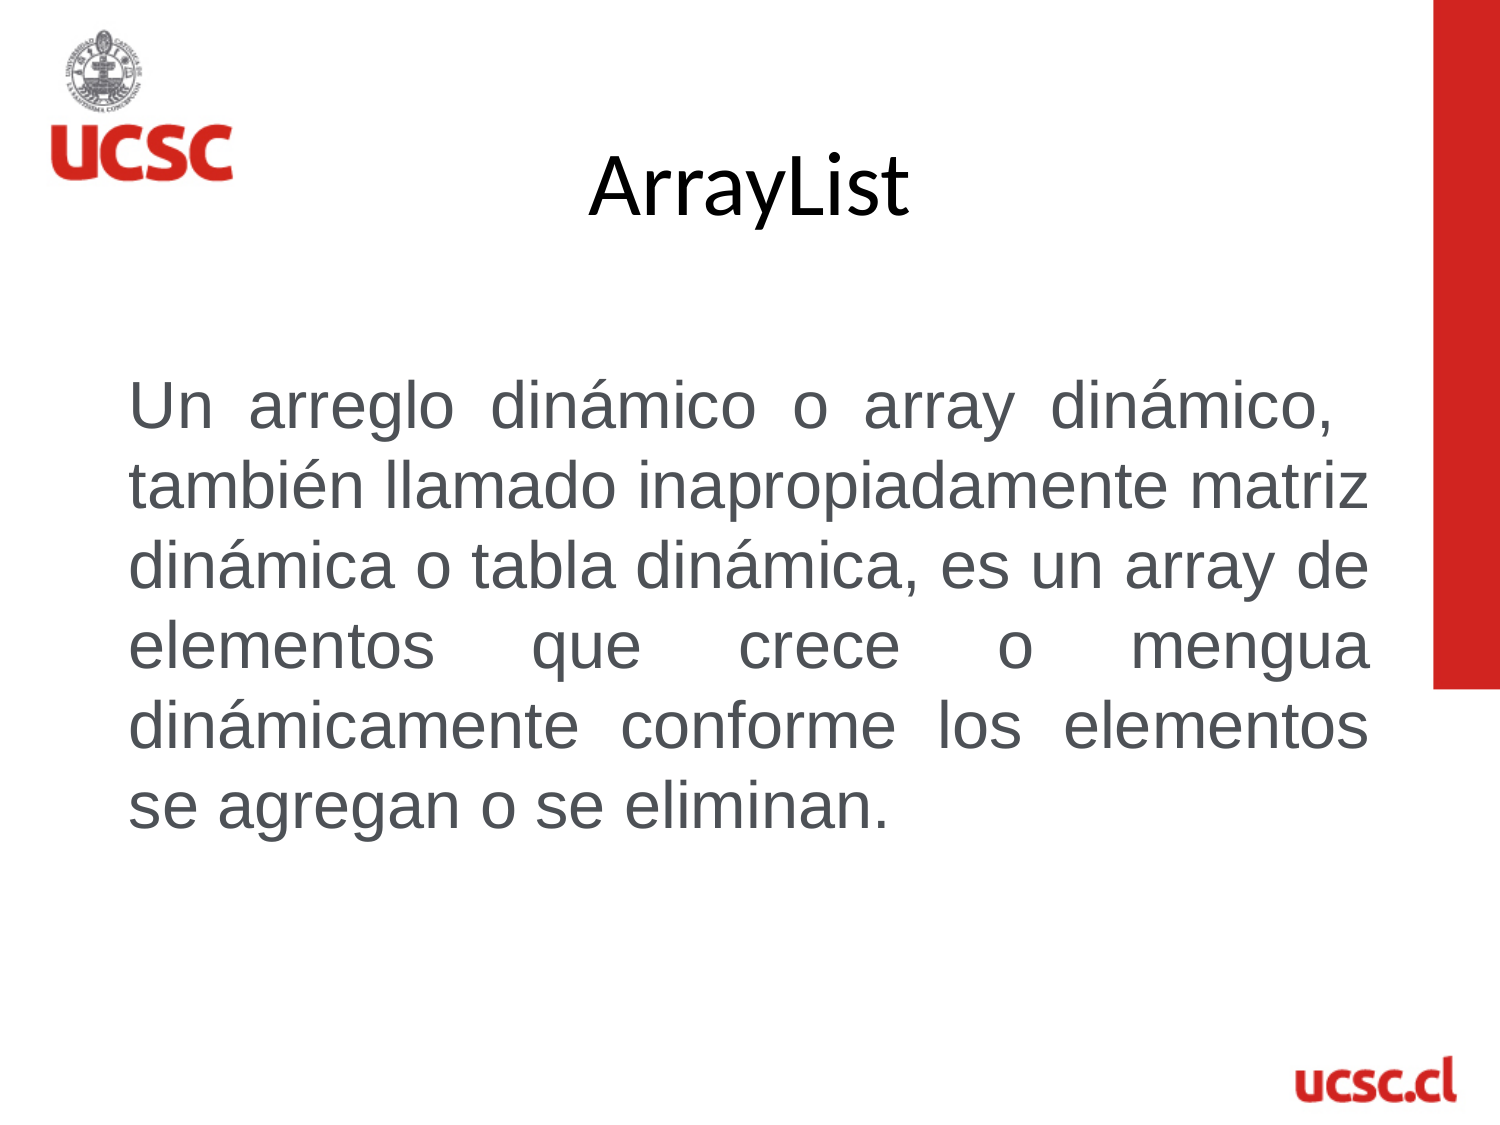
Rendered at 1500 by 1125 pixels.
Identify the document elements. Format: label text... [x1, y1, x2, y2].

picture [0, 0, 1500, 1125]
list Un arreglo dinámico o array dinámico, ​ también llamado inapropiadamente matriz dinámica o tabla dinámica, es un array de elementos que crece o mengua dinámicamente conforme los elementos se agregan o se eliminan. [113, 354, 1387, 898]
title ArrayList [428, 85, 1072, 273]
